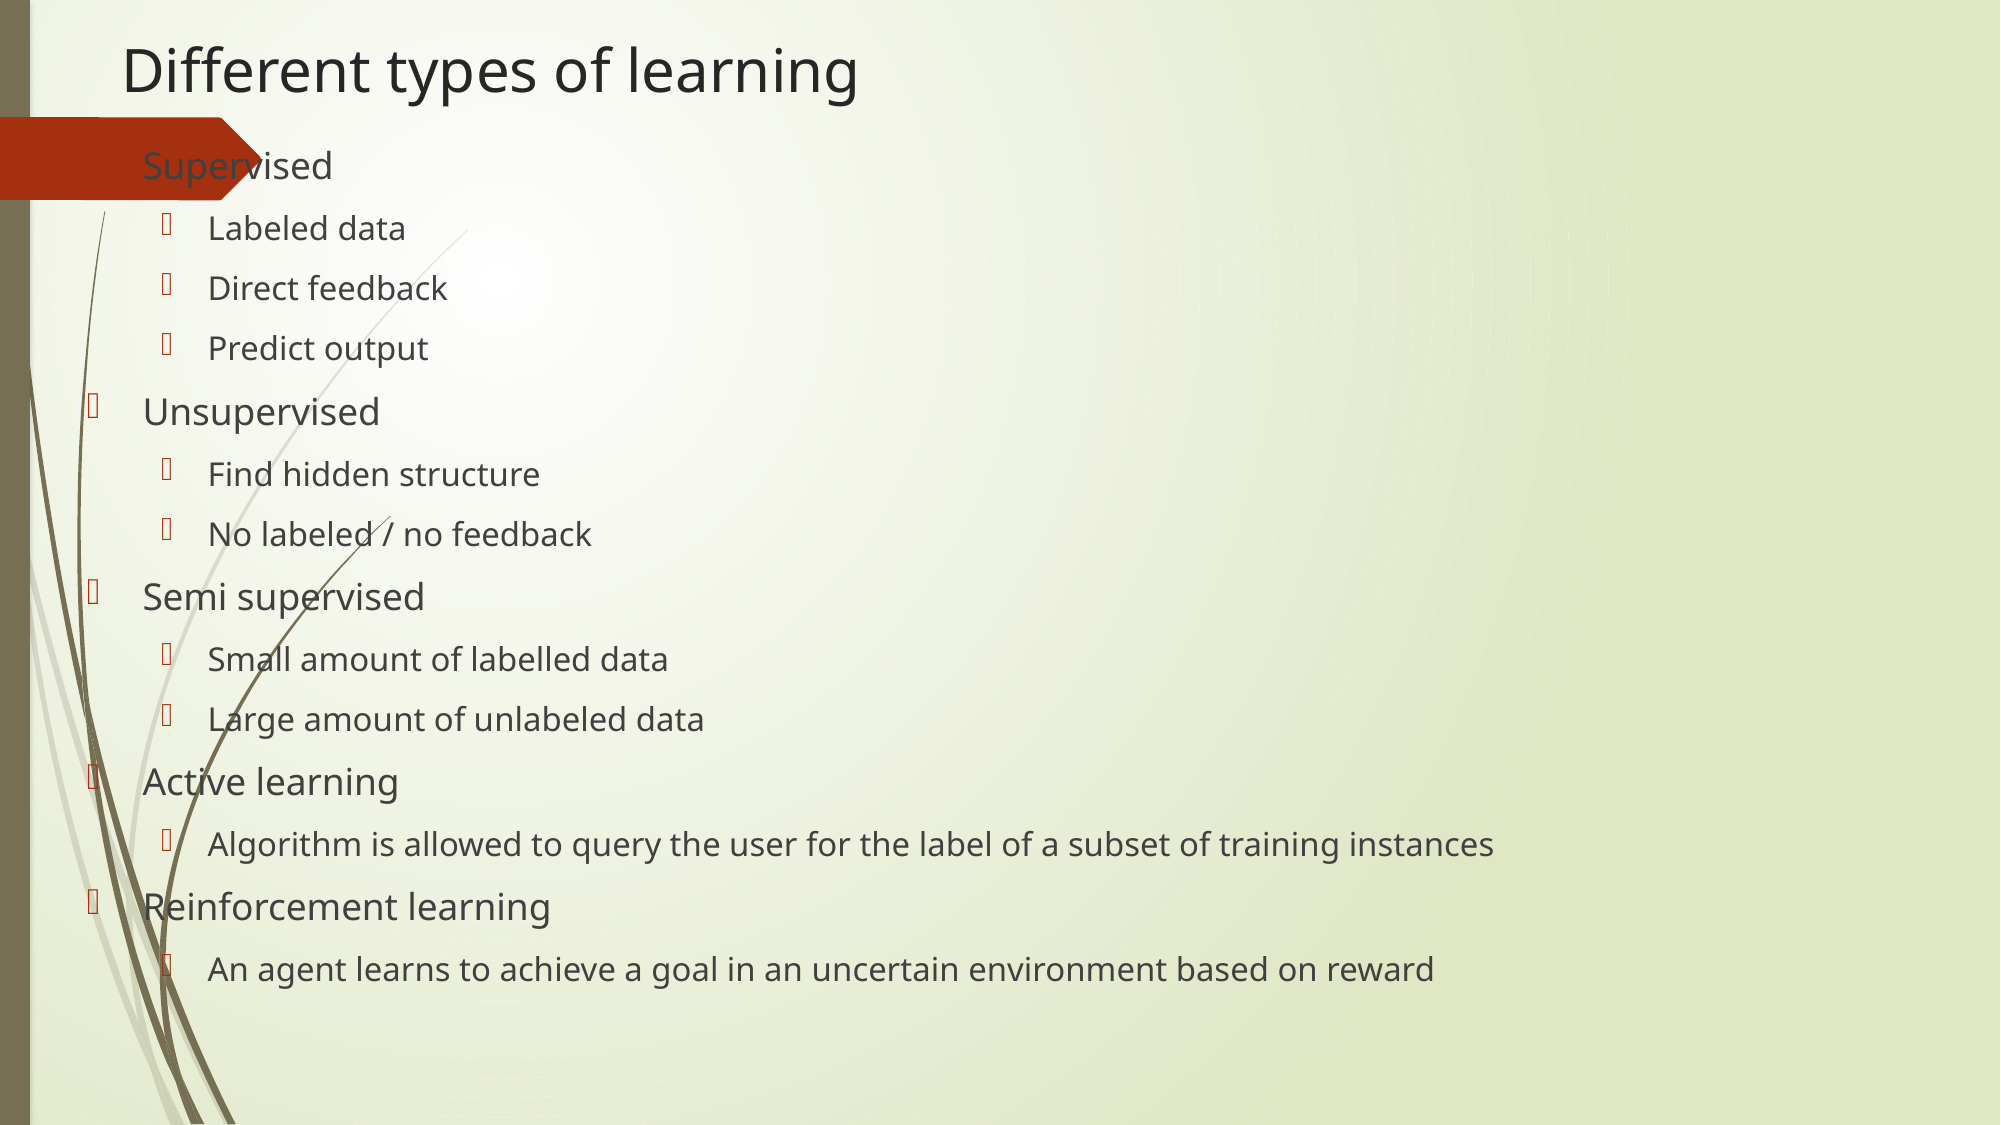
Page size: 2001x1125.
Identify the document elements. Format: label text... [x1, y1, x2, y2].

list Supervised Labeled data Direct feedback Predict output Unsupervised Find hidden structure No labeled / no feedback Semi supervised Small amount of labelled data Large amount of unlabeled data Active learning Algorithm is allowed to query the user for the label of a subset of training instances Reinforcement learning An agent learns to achieve a goal in an uncertain environment based on reward [71, 135, 1797, 1001]
title Different types of learning [106, 25, 1832, 113]
